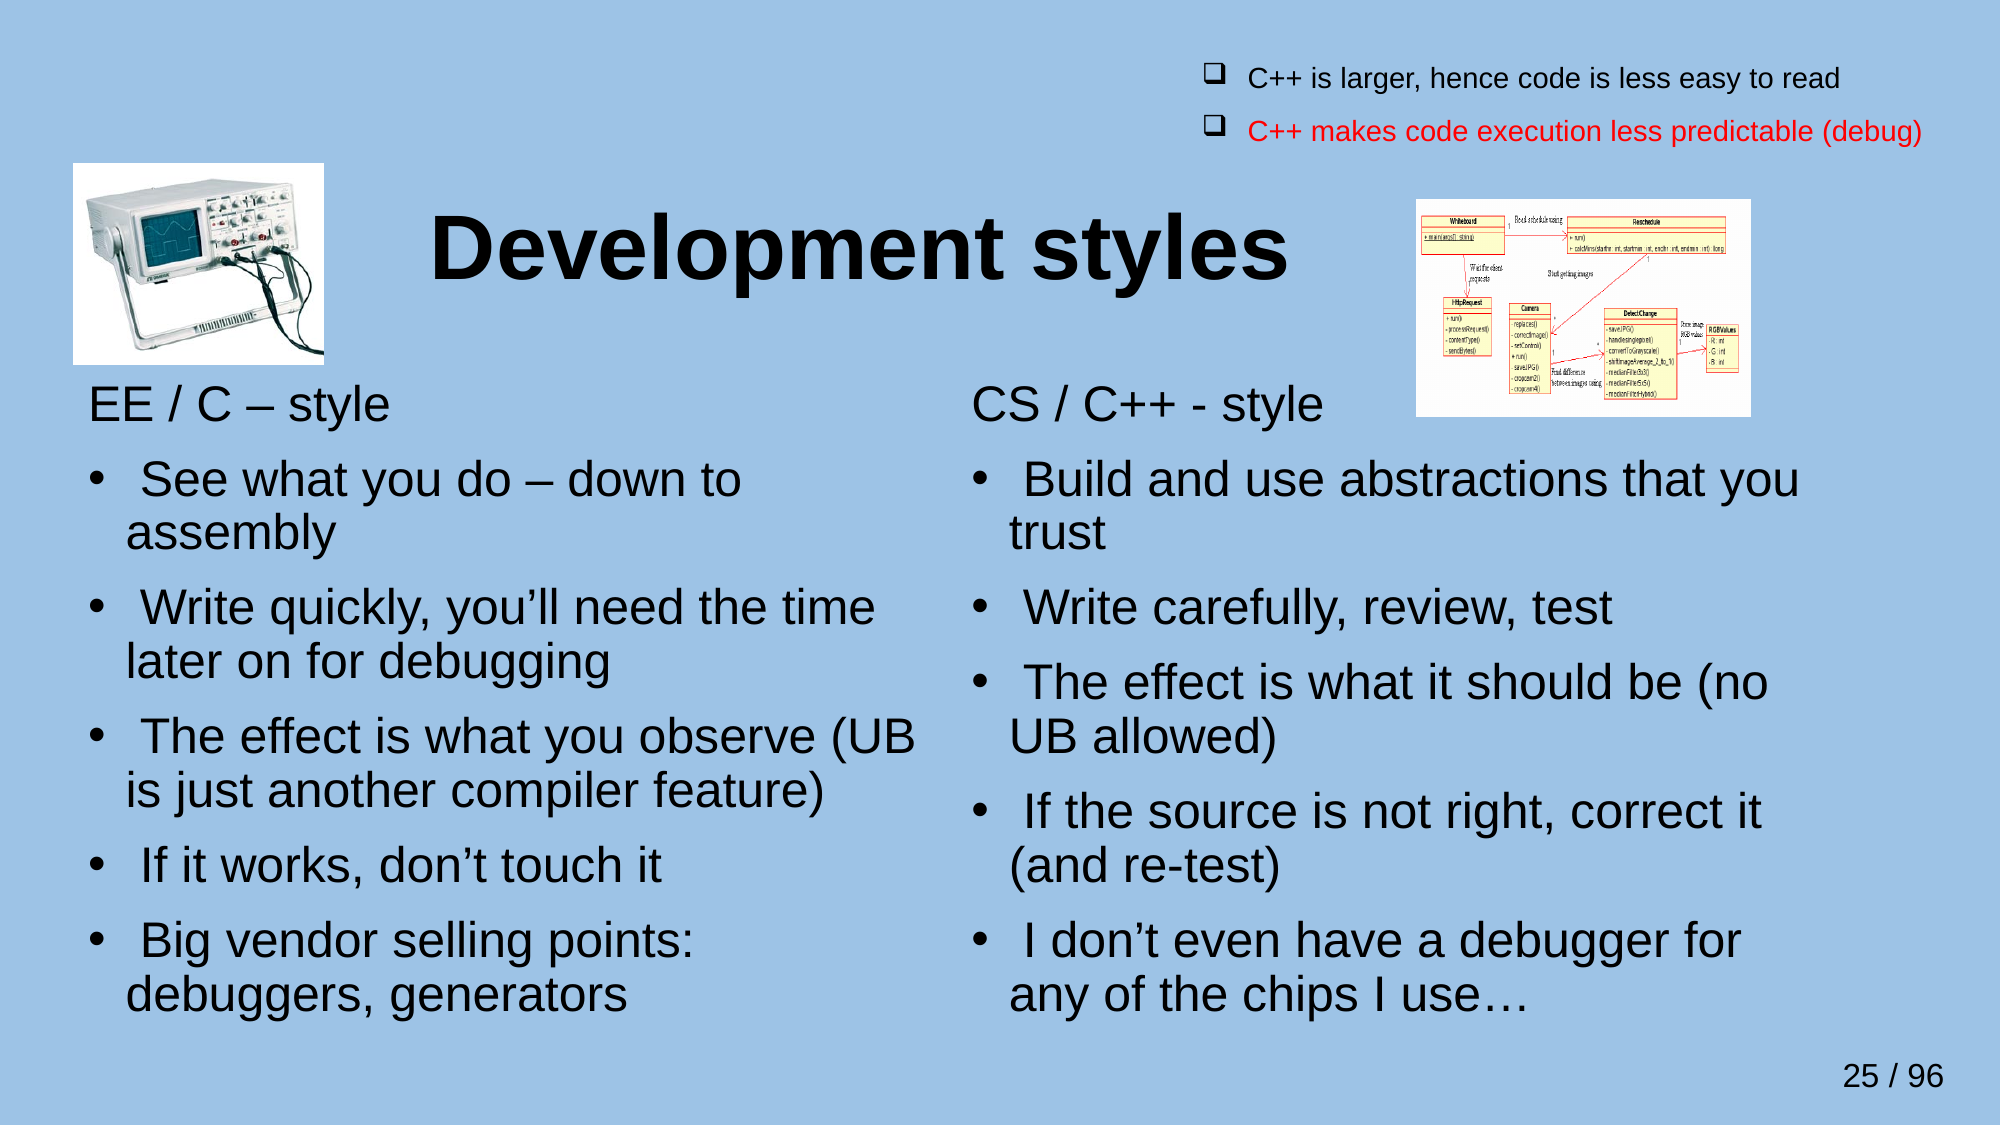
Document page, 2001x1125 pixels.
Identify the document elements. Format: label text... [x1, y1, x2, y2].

text_box C++ is larger, hence code is less easy to read C++ makes code execution less predictable (debug) [1186, 0, 2000, 187]
text_box CS / C++ - style Build and use abstractions that you trust Write carefully, review, test The effect is what it should be (no UB allowed) If the source is not right, correct it (and re-test) I don’t even have a debugger for any of the chips I use… [956, 370, 1840, 1052]
picture [1416, 199, 1751, 417]
list EE / C – style See what you do – down to assembly Write quickly, you’ll need the time later on for debugging The effect is what you observe (UB is just another compiler feature) If it works, don’t touch it Big vendor selling points: debuggers, generators [73, 370, 956, 997]
picture [73, 163, 324, 365]
title Development styles [414, 141, 2000, 359]
